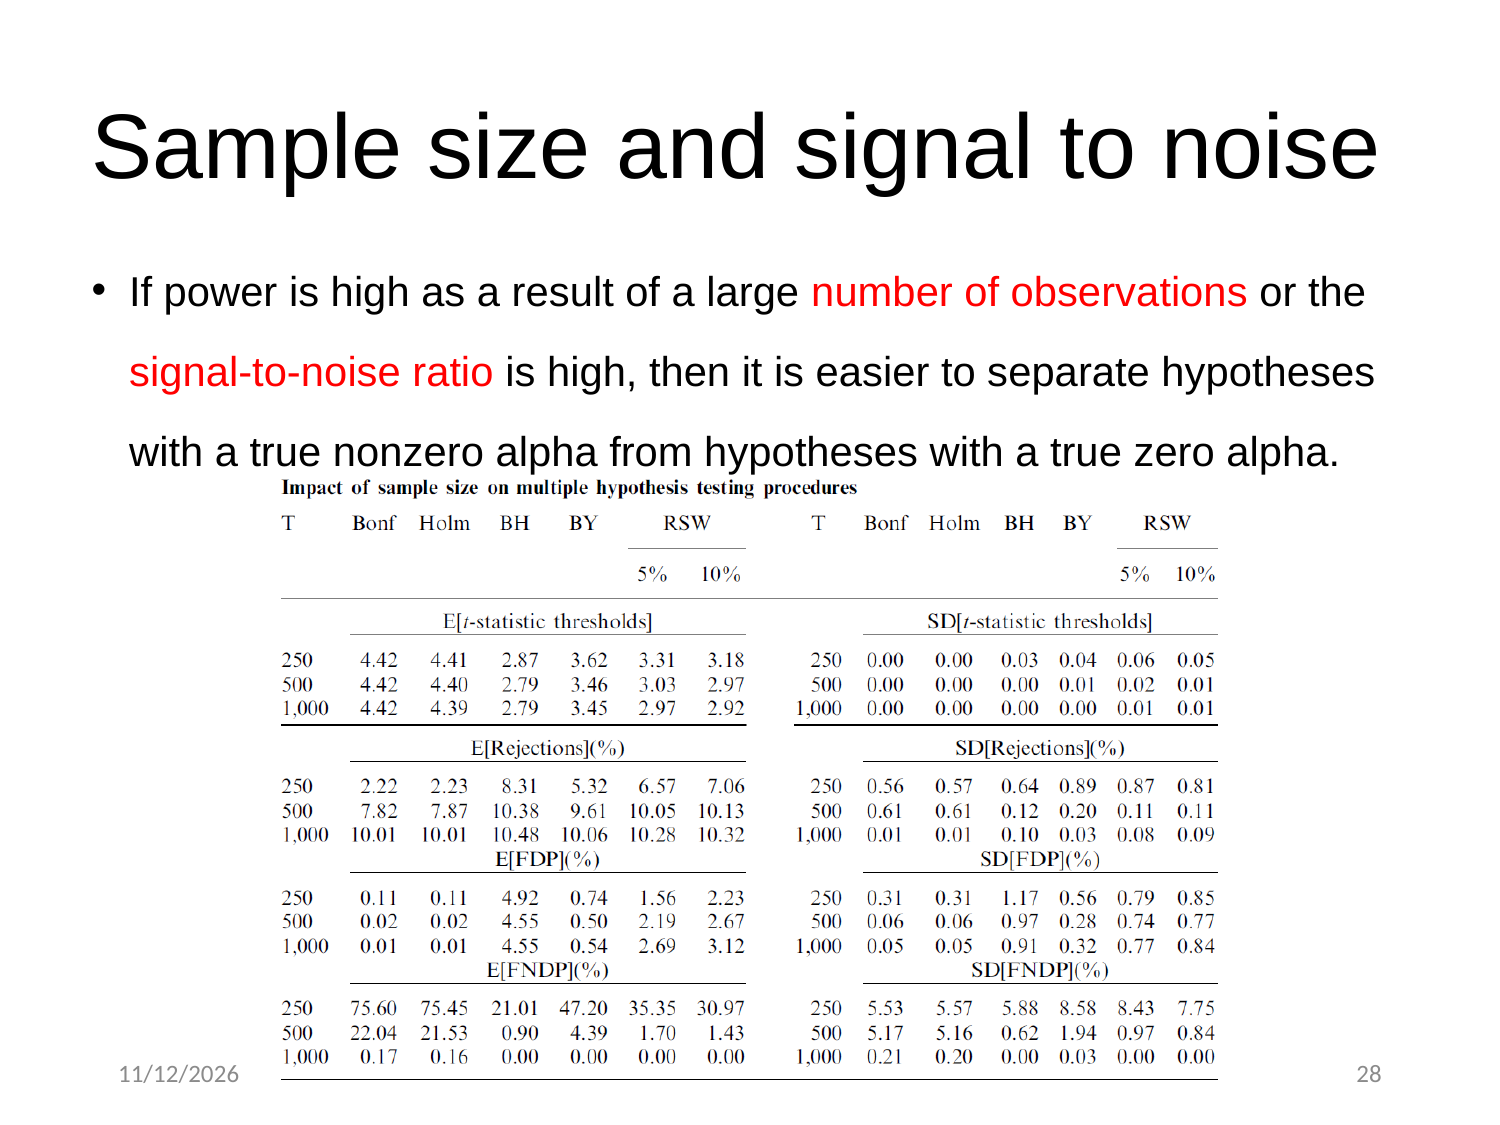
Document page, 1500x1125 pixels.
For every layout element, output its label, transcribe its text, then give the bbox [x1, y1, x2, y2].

text_box Sample size and signal to noise [76, 39, 1424, 258]
picture [280, 477, 1220, 1085]
list If power is high as a result of a large number of observations or the signal-to-noise ratio is high, then it is easier to separate hypotheses with a true nonzero alpha from hypotheses with a true zero alpha. [76, 258, 1397, 1103]
